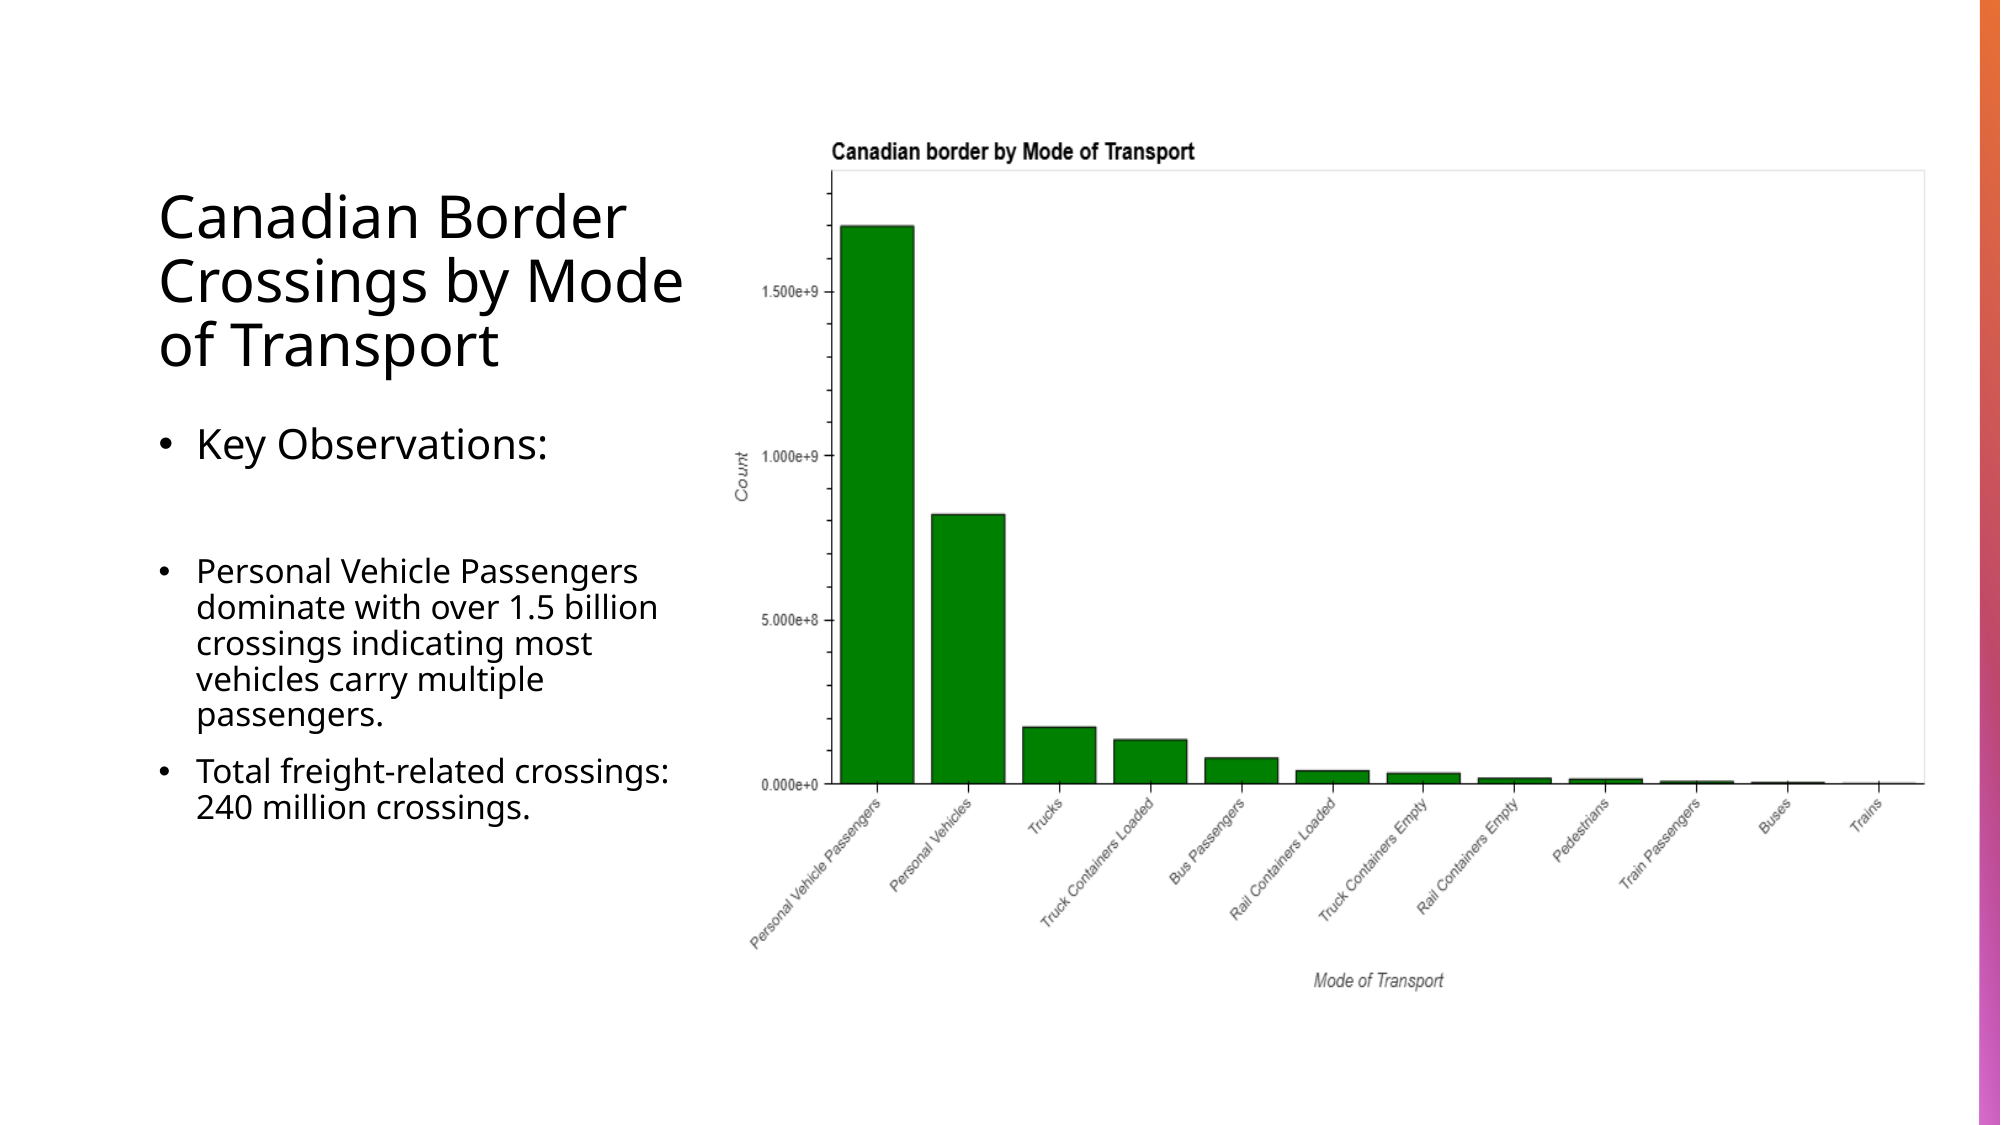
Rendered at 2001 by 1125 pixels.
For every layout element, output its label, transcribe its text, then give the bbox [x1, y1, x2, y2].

title Canadian Border Crossings by Mode of Transport [143, 121, 711, 387]
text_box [1979, 0, 2000, 1125]
picture [729, 128, 1962, 997]
list Key Observations: Personal Vehicle Passengers dominate with over 1.5 billion crossings indicating most vehicles carry multiple passengers. Total freight-related crossings: 240 million crossings. [143, 415, 711, 982]
